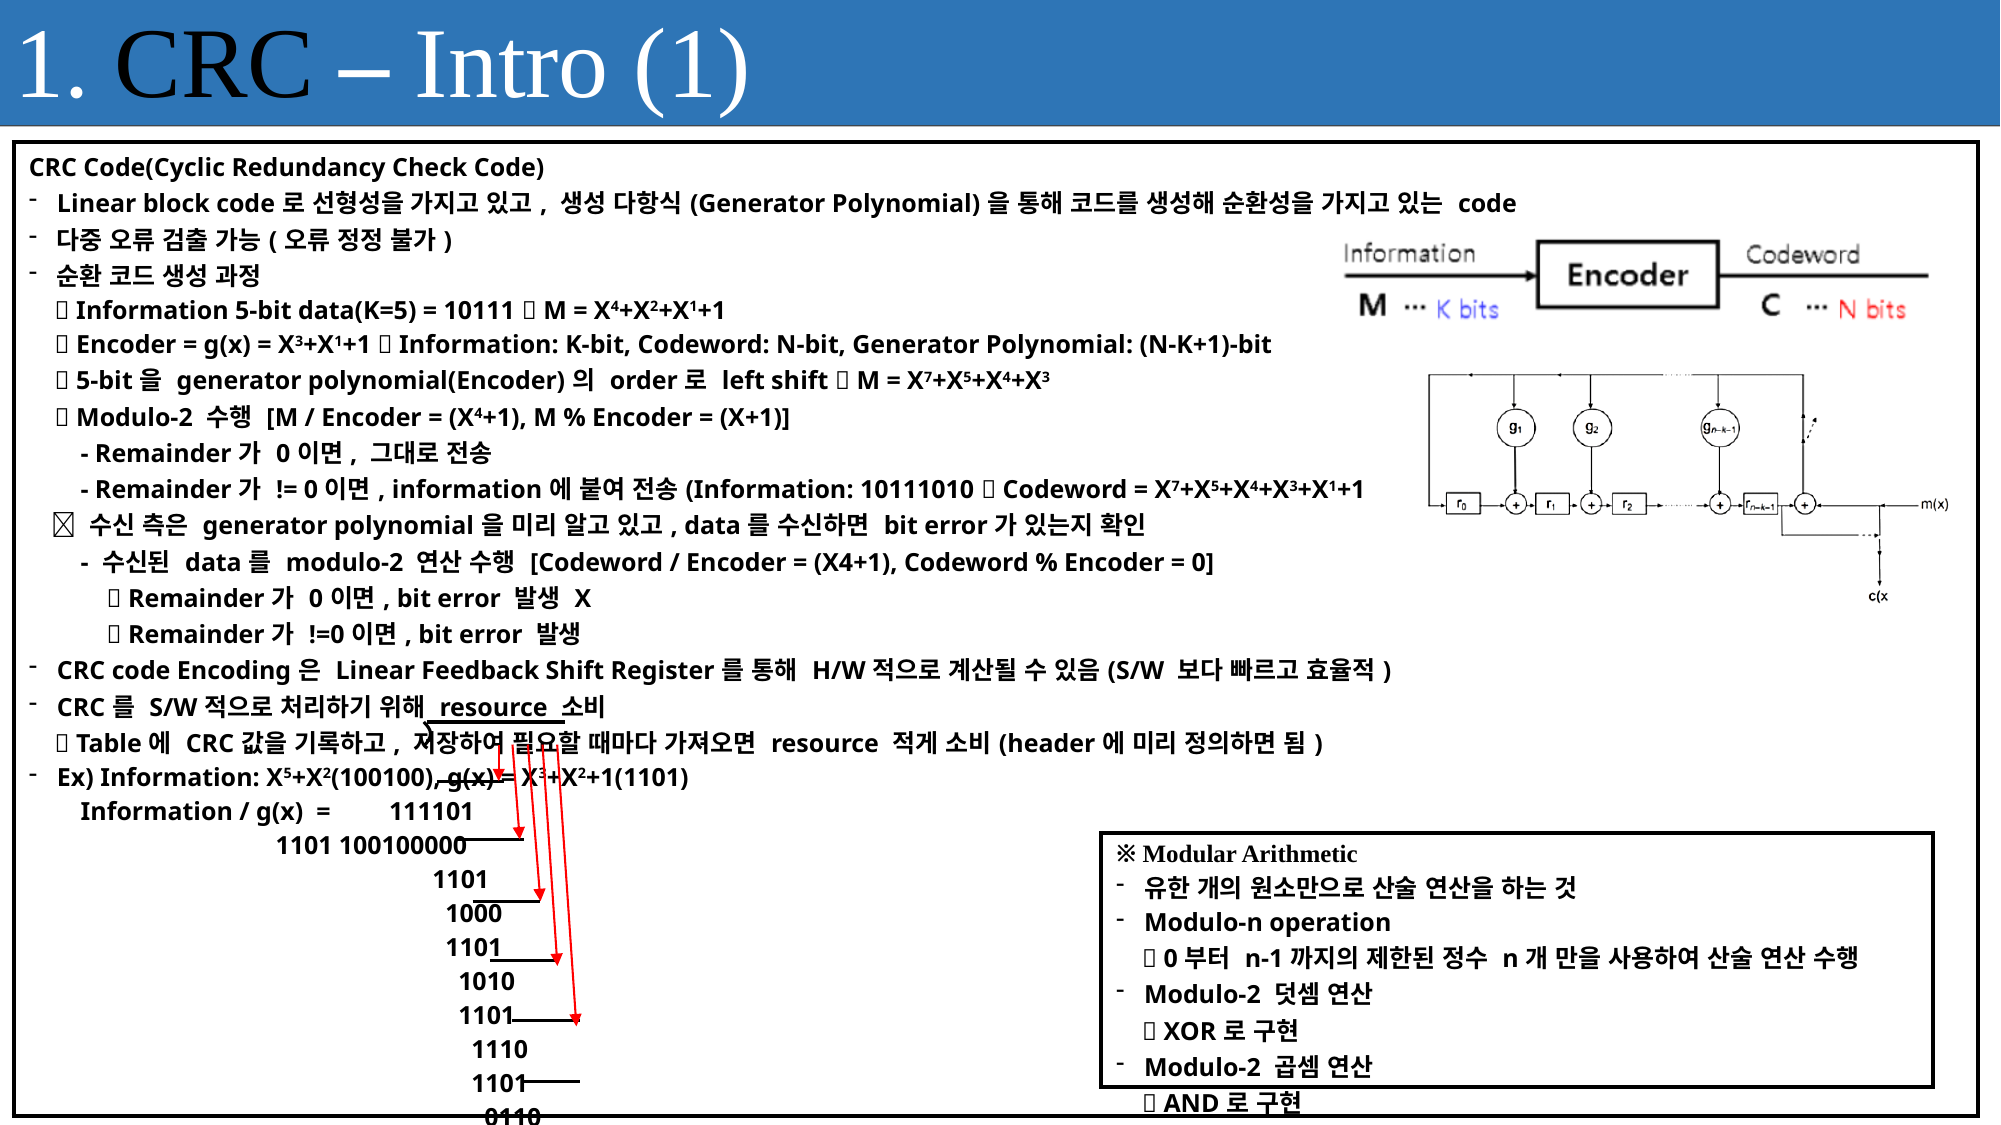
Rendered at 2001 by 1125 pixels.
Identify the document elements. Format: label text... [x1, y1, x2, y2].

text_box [512, 744, 520, 840]
table_header CRC Code(Cyclic Redundancy Check Code) Linear block code로 선형성을 가지고 있고, 생성 다항식(Generator Polynomial)을 통해 코드를 생성해 순환성을 가지고 있는 code 다중 오류 검출 가능(오류 정정 불가) 순환 코드 생성 과정  Information 5-bit data(K=5) = 10111  M = X4+X2+X1+1  Encoder = g(x) = X3+X1+1  Information: K-bit, Codeword: N-bit, Generator Polynomial: (N-K+1)-bit  5-bit을 generator polynomial(Encoder)의 order로 left shift  M = X7+X5+X4+X3  Modulo-2 수행 [M / Encoder = (X4+1), M % Encoder = (X+1)] - Remainder가 0이면, 그대로 전송 - Remainder가 != 0이면, information에 붙여 전송(Information: 10111010  Codeword = X7+X5+X4+X3+X1+1  수신 측은 generator polynomial을 미리 알고 있고, data를 수신하면 bit error가 있는지 확인 - 수신된 data를 modulo-2 연산 수행 [Codeword / Encoder = (X4+1), Codeword % Encoder = 0]  Remainder가 0이면, bit error 발생 X  Remainder가 !=0이면, bit error 발생 CRC code Encoding은 Linear Feedback Shift Register를 통해 H/W적으로 계산될 수 있음(S/W 보다 빠르고 효율적) CRC를 S/W적으로 처리하기 위해 resource 소비  Table에 CRC값을 기록하고, 저장하여 필요할 때마다 가져오면 resource 적게 소비(header에 미리 정의하면 됨) Ex) Information: X5+X2(100100), g(x) = X3+X2+1(1101) Information / g(x) = 111101 1101 100100000 1101 1000 1101 1010 1101 1110 1101 0110 0000 1100 1101 001  CRC [16, 144, 1976, 1114]
picture [1423, 367, 1955, 611]
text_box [542, 744, 557, 966]
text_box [557, 744, 577, 1027]
table_header ※ Modular Arithmetic 유한 개의 원소만으로 산술 연산을 하는 것 Modulo-n operation  0부터 n-1까지의 제한된 정수 n개 만을 사용하여 산술 연산 수행 Modulo-2 덧셈 연산  XOR로 구현 Modulo-2 곱셈 연산  AND로 구현 [1103, 835, 1931, 1085]
text_box [423, 723, 431, 746]
picture [1322, 216, 1940, 338]
text_box 1. CRC – Intro (1) [0, 0, 2000, 126]
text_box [527, 744, 541, 902]
